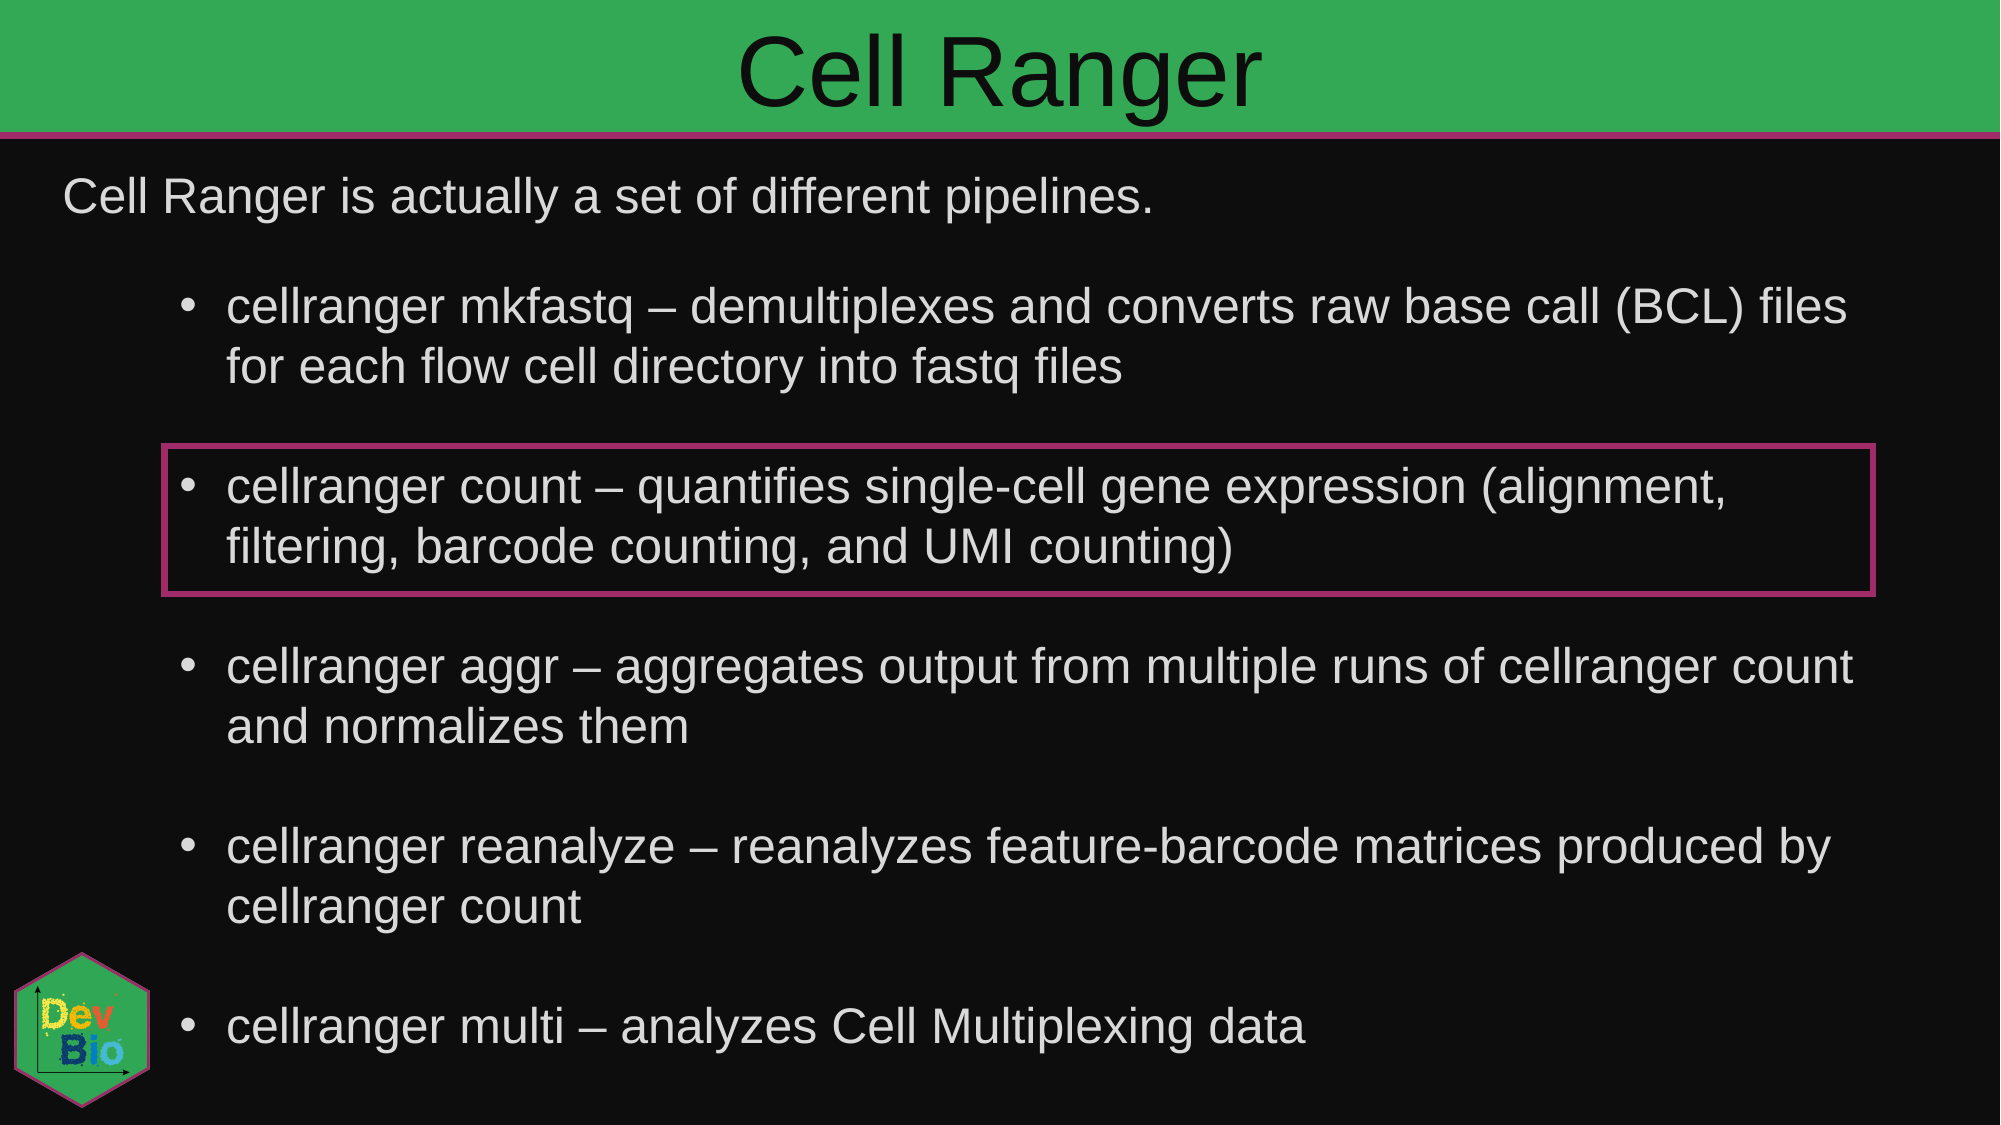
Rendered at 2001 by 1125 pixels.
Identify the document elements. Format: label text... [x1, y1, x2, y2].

title Cell Ranger [0, 0, 2000, 132]
text_box Cell Ranger is actually a set of different pipelines. [47, 156, 1963, 231]
text_box cellranger mkfastq – demultiplexes and converts raw base call (BCL) files for each flow cell directory into fastq files cellranger count – quantifies single-cell gene expression (alignment, filtering, barcode counting, and UMI counting) cellranger aggr – aggregates output from multiple runs of cellranger count and normalizes them cellranger reanalyze – reanalyzes feature-barcode matrices produced by cellranger count cellranger multi – analyzes Cell Multiplexing data [164, 266, 1888, 1062]
picture [14, 951, 150, 1108]
text_box [163, 445, 1874, 595]
